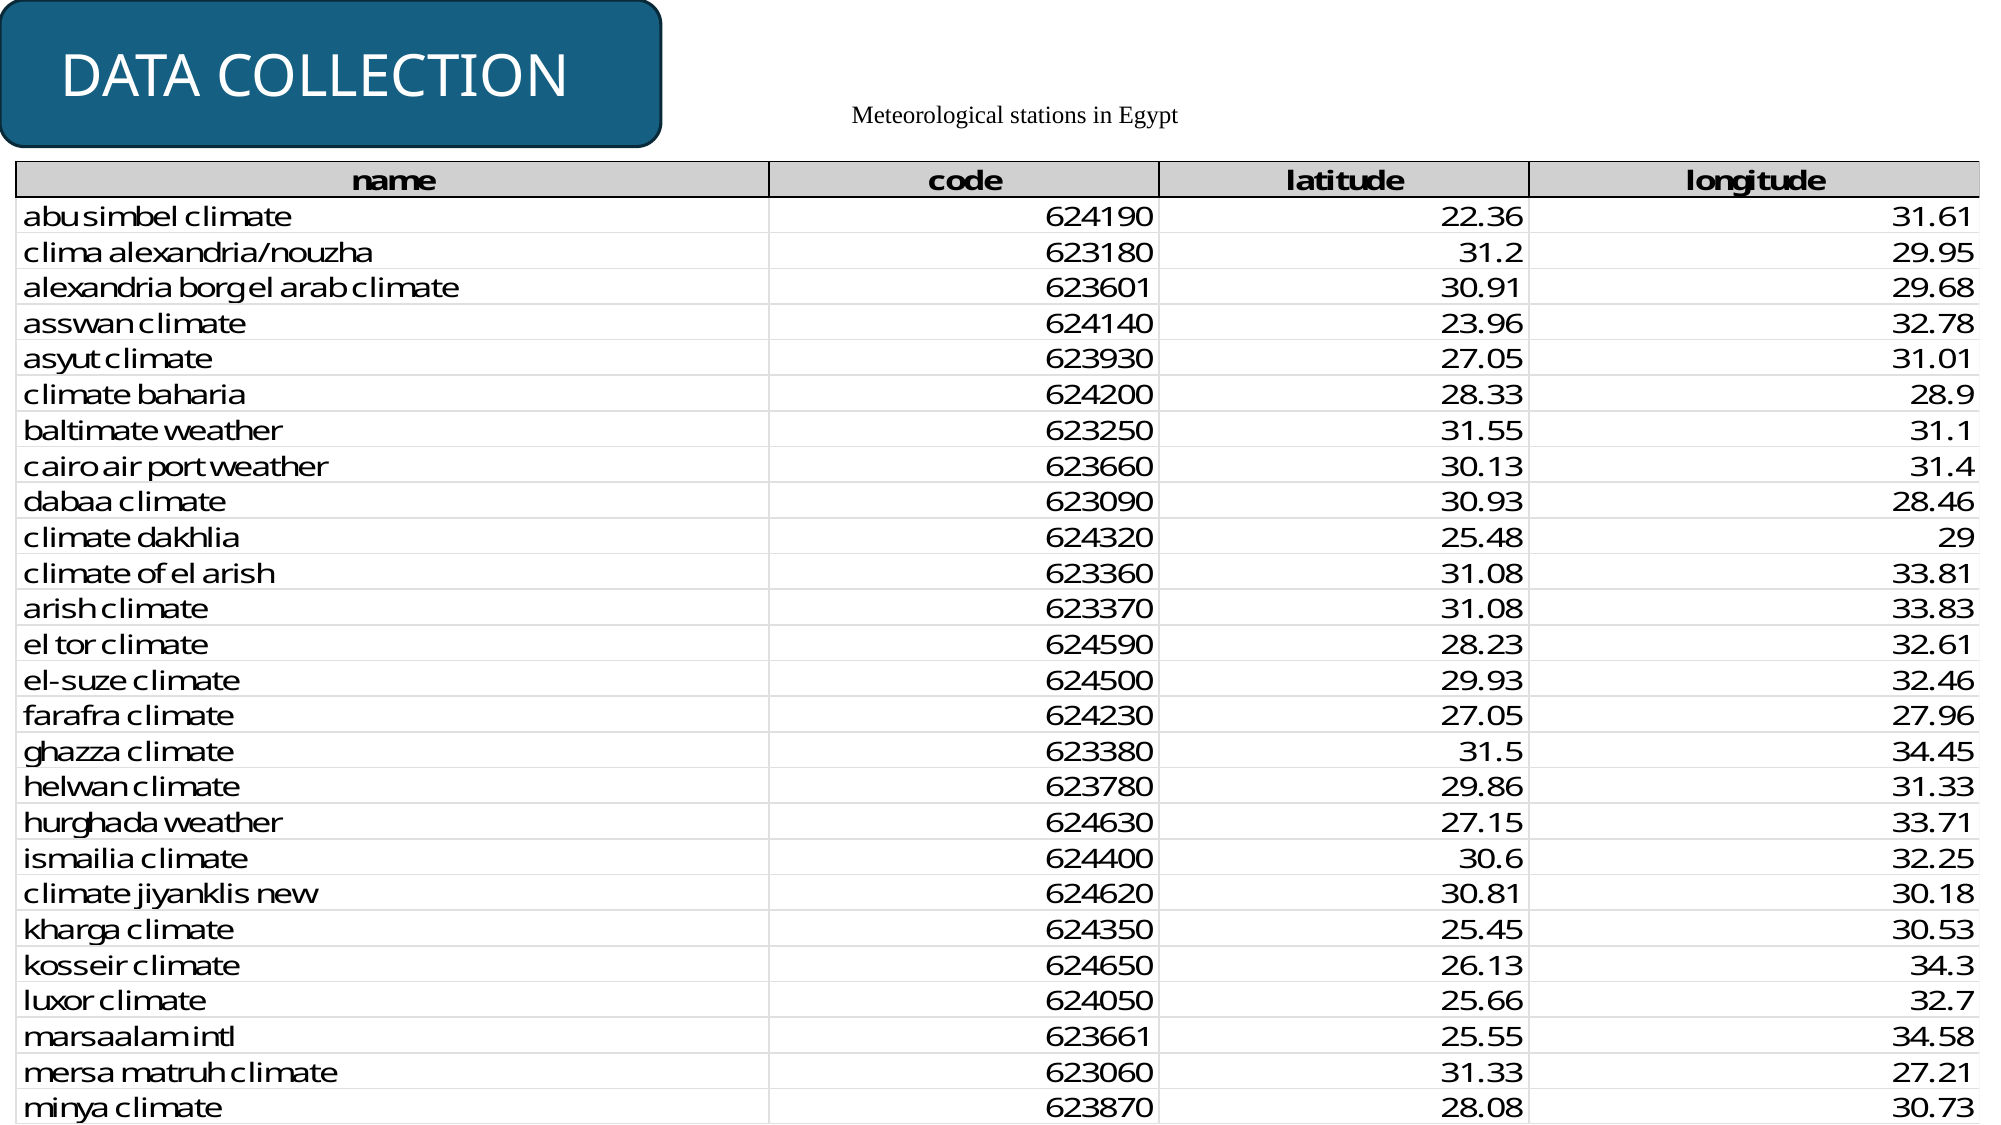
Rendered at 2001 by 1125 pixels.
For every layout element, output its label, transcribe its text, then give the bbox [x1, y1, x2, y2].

text_box DATA COLLECTION [0, 0, 663, 149]
picture [14, 99, 1982, 1125]
